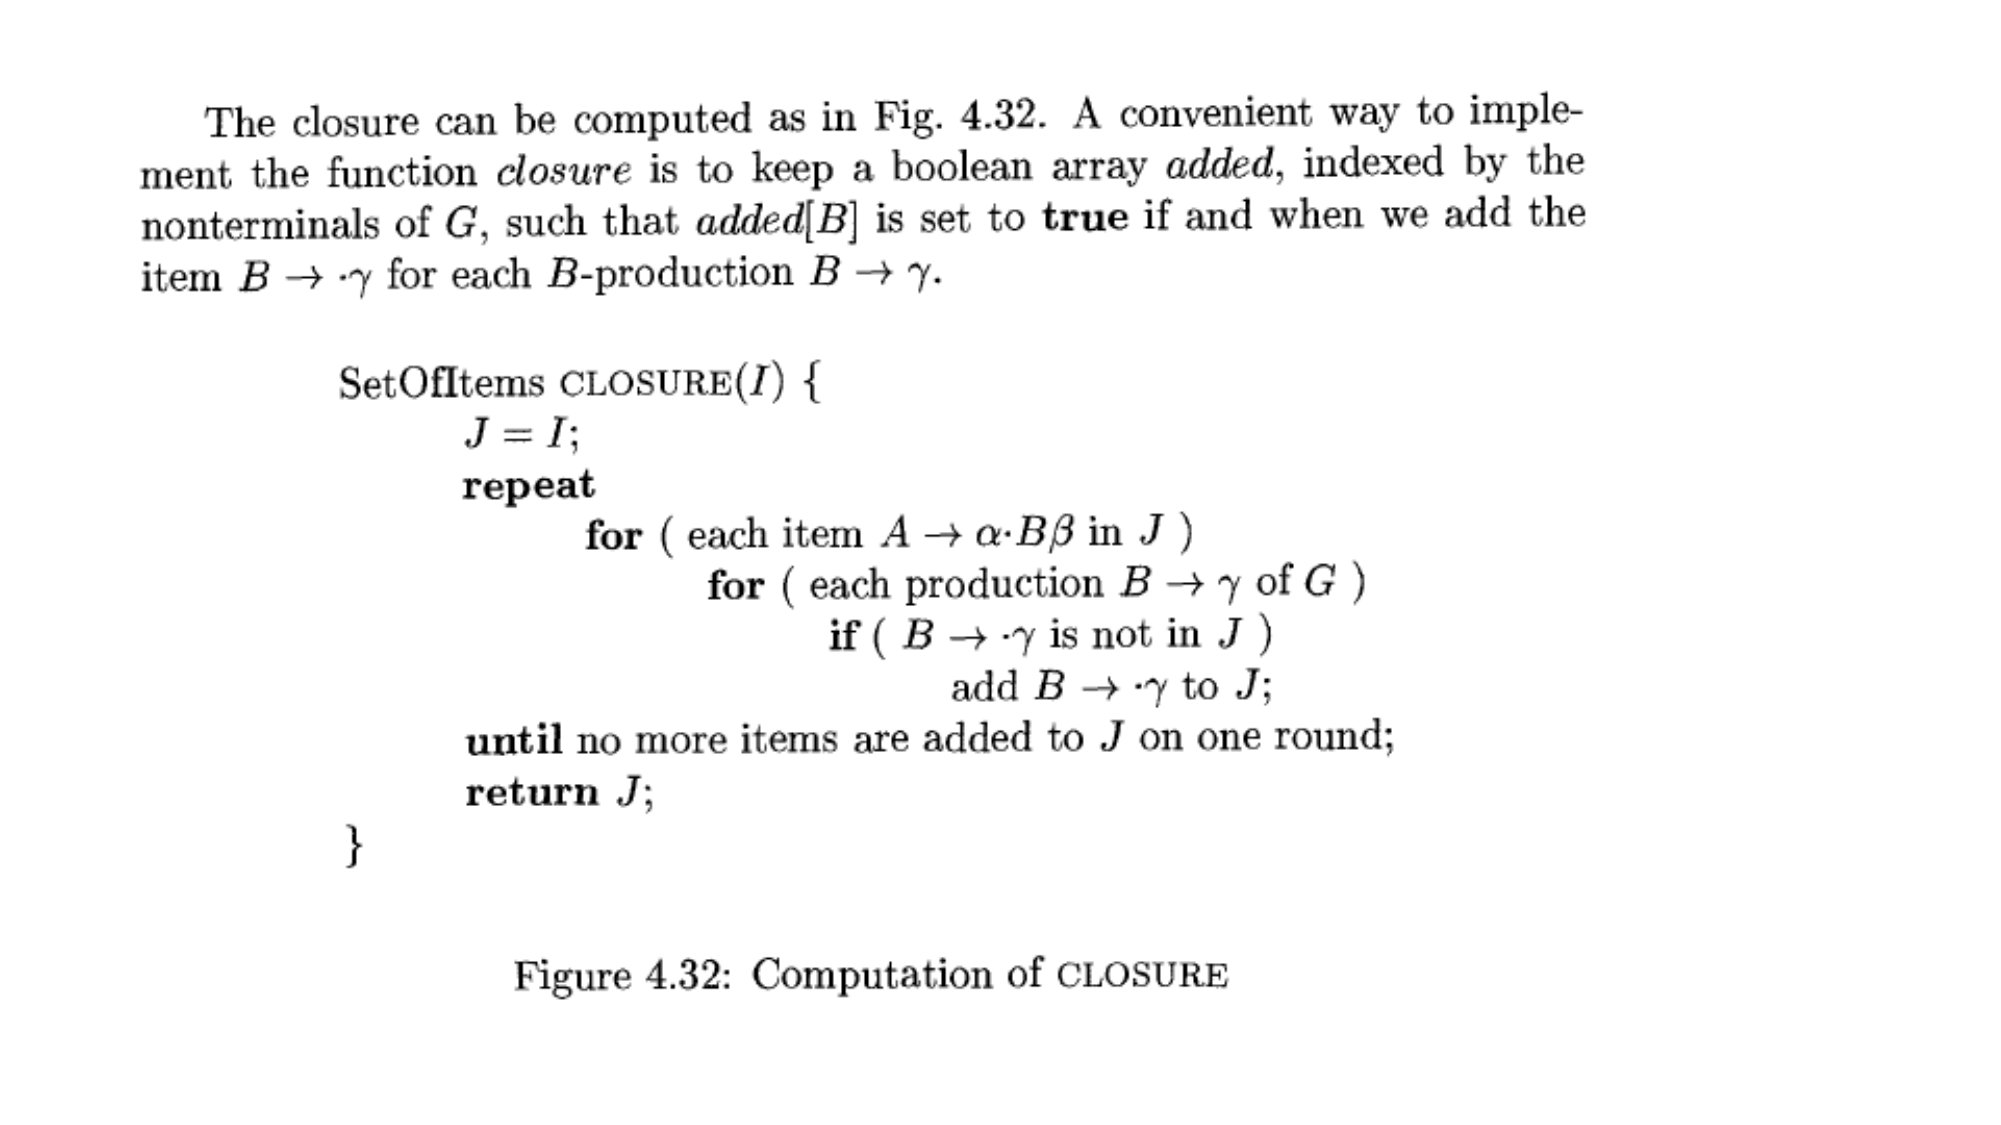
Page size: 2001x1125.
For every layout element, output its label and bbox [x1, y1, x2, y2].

picture [134, 77, 1596, 1008]
